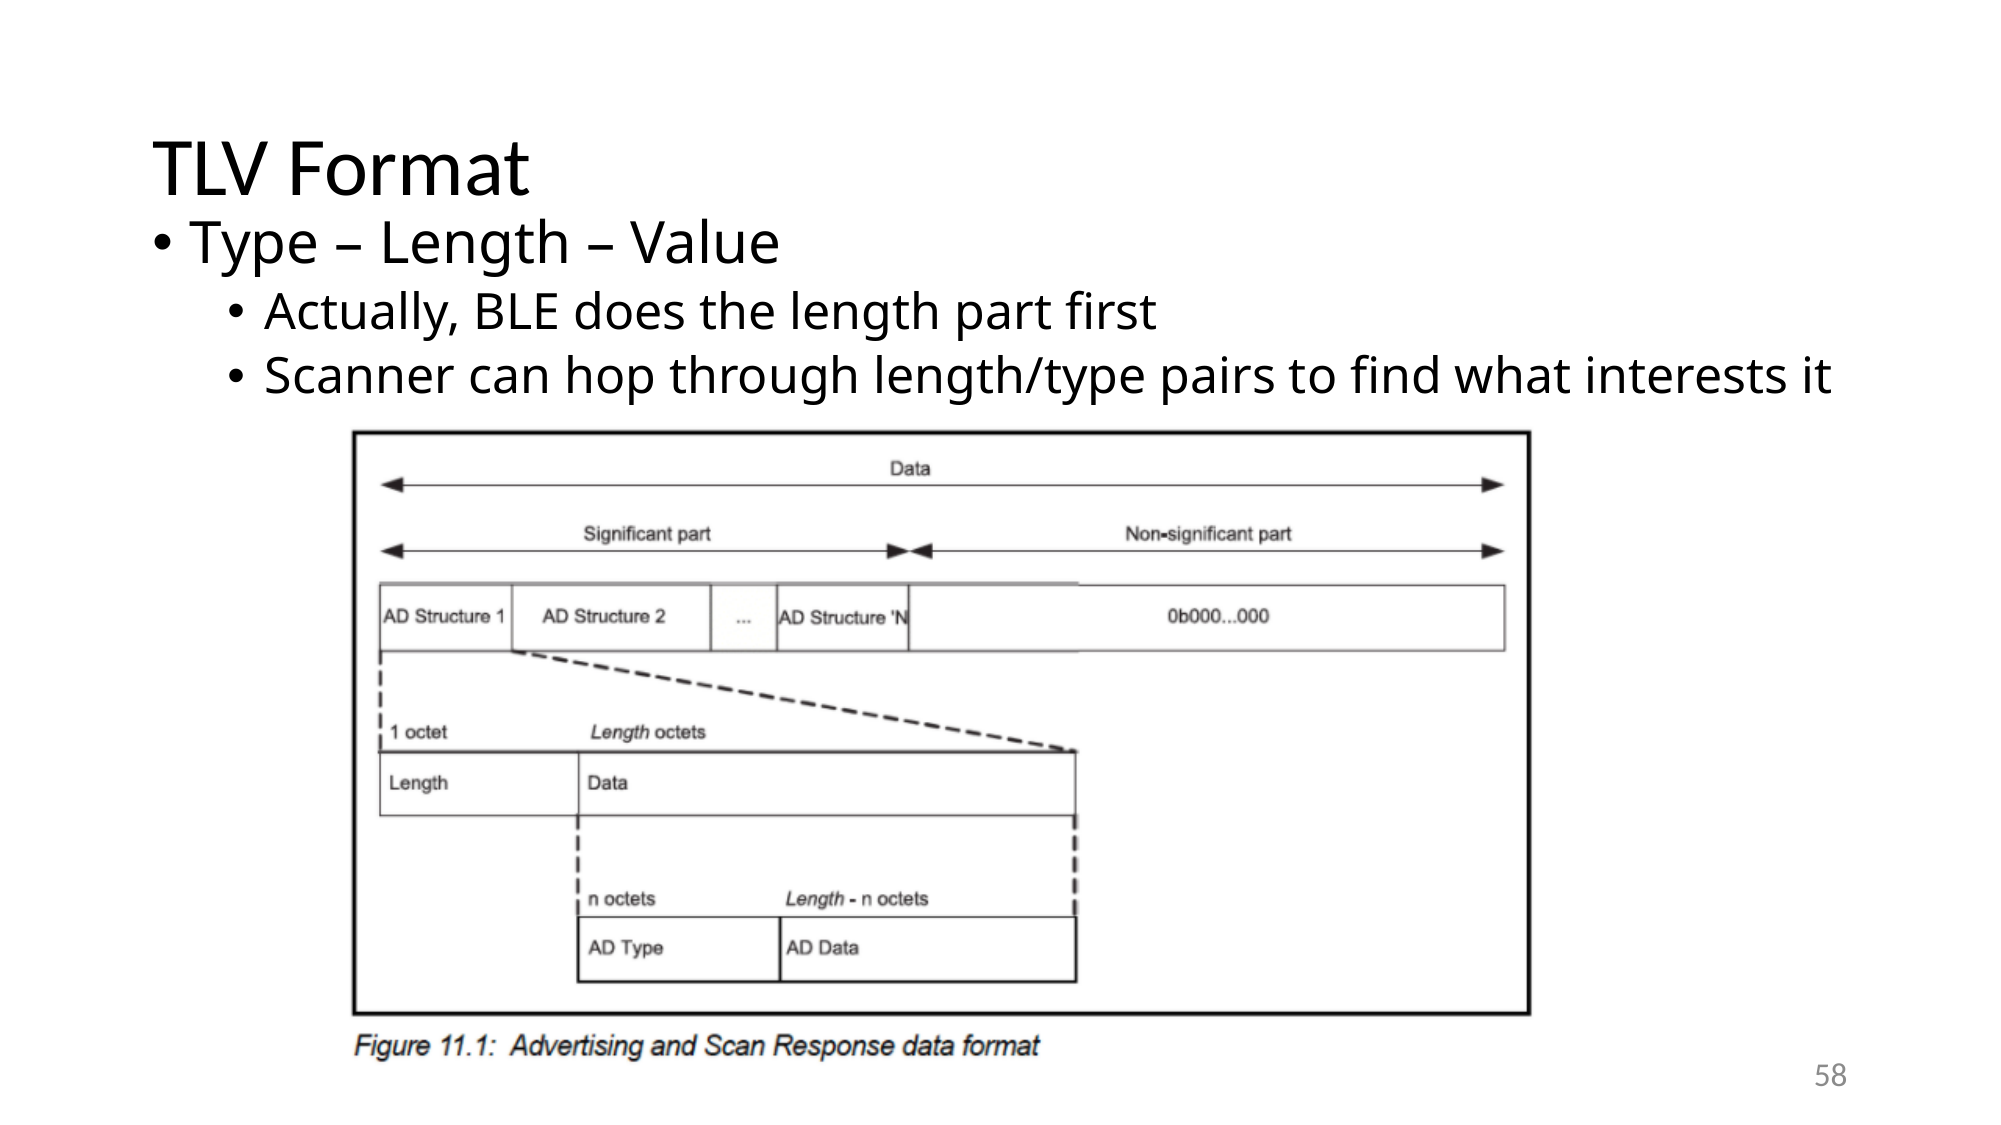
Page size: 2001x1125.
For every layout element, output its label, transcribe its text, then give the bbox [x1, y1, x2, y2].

title TLV Format [137, 59, 1863, 205]
slide_number 58 [1412, 1042, 1863, 1103]
picture [328, 405, 1538, 1073]
list Type – Length – Value Actually, BLE does the length part first Scanner can hop through length/type pairs to find what interests it [137, 205, 1863, 920]
